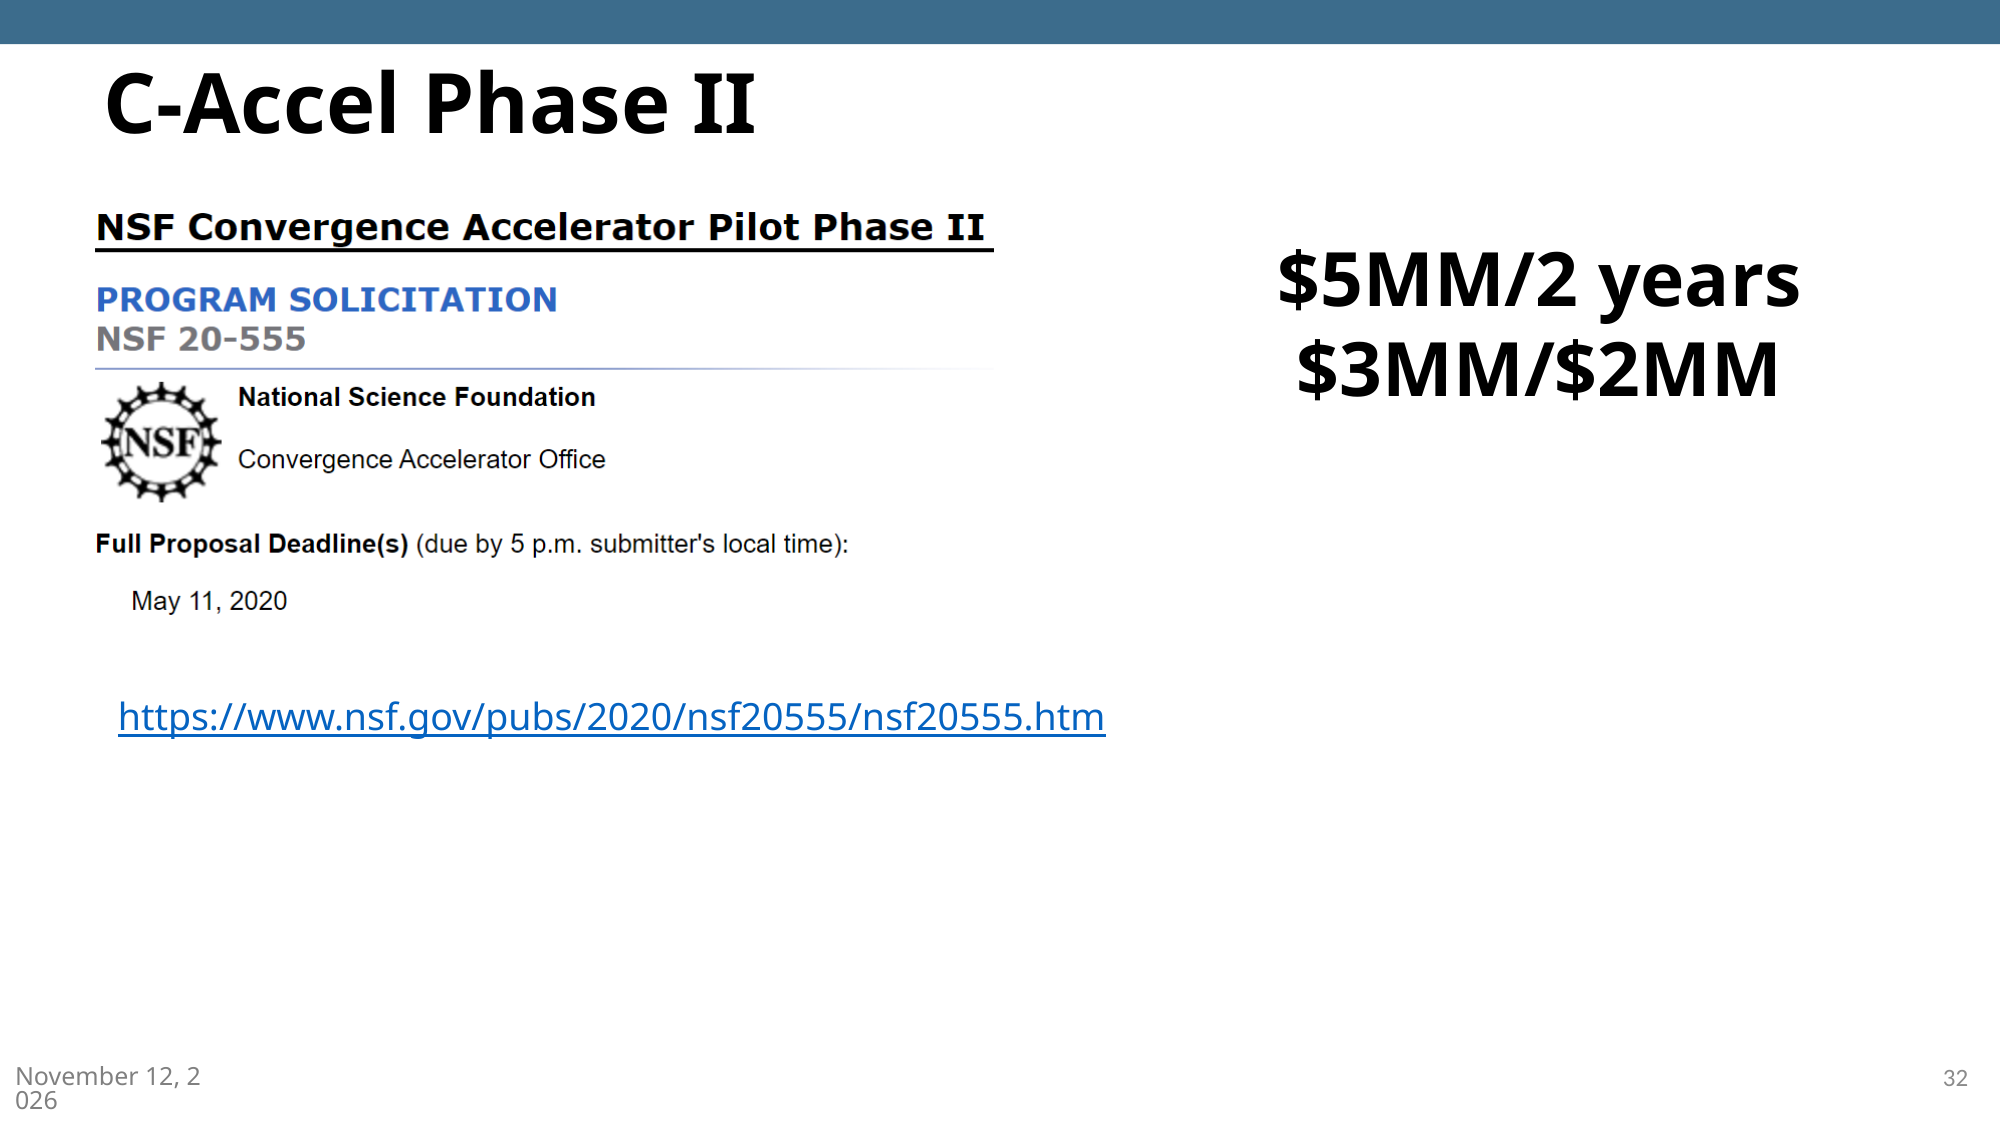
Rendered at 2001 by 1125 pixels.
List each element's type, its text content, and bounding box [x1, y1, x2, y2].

text_box https://www.nsf.gov/pubs/2020/nsf20555/nsf20555.htm [103, 686, 1121, 752]
slide_number 32 [1911, 1062, 2000, 1092]
title C-Accel Phase II [88, 44, 1912, 169]
text_box $5MM/2 years $3MM/$2MM [1242, 224, 1838, 420]
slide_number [0, 1062, 222, 1092]
picture [89, 207, 994, 623]
